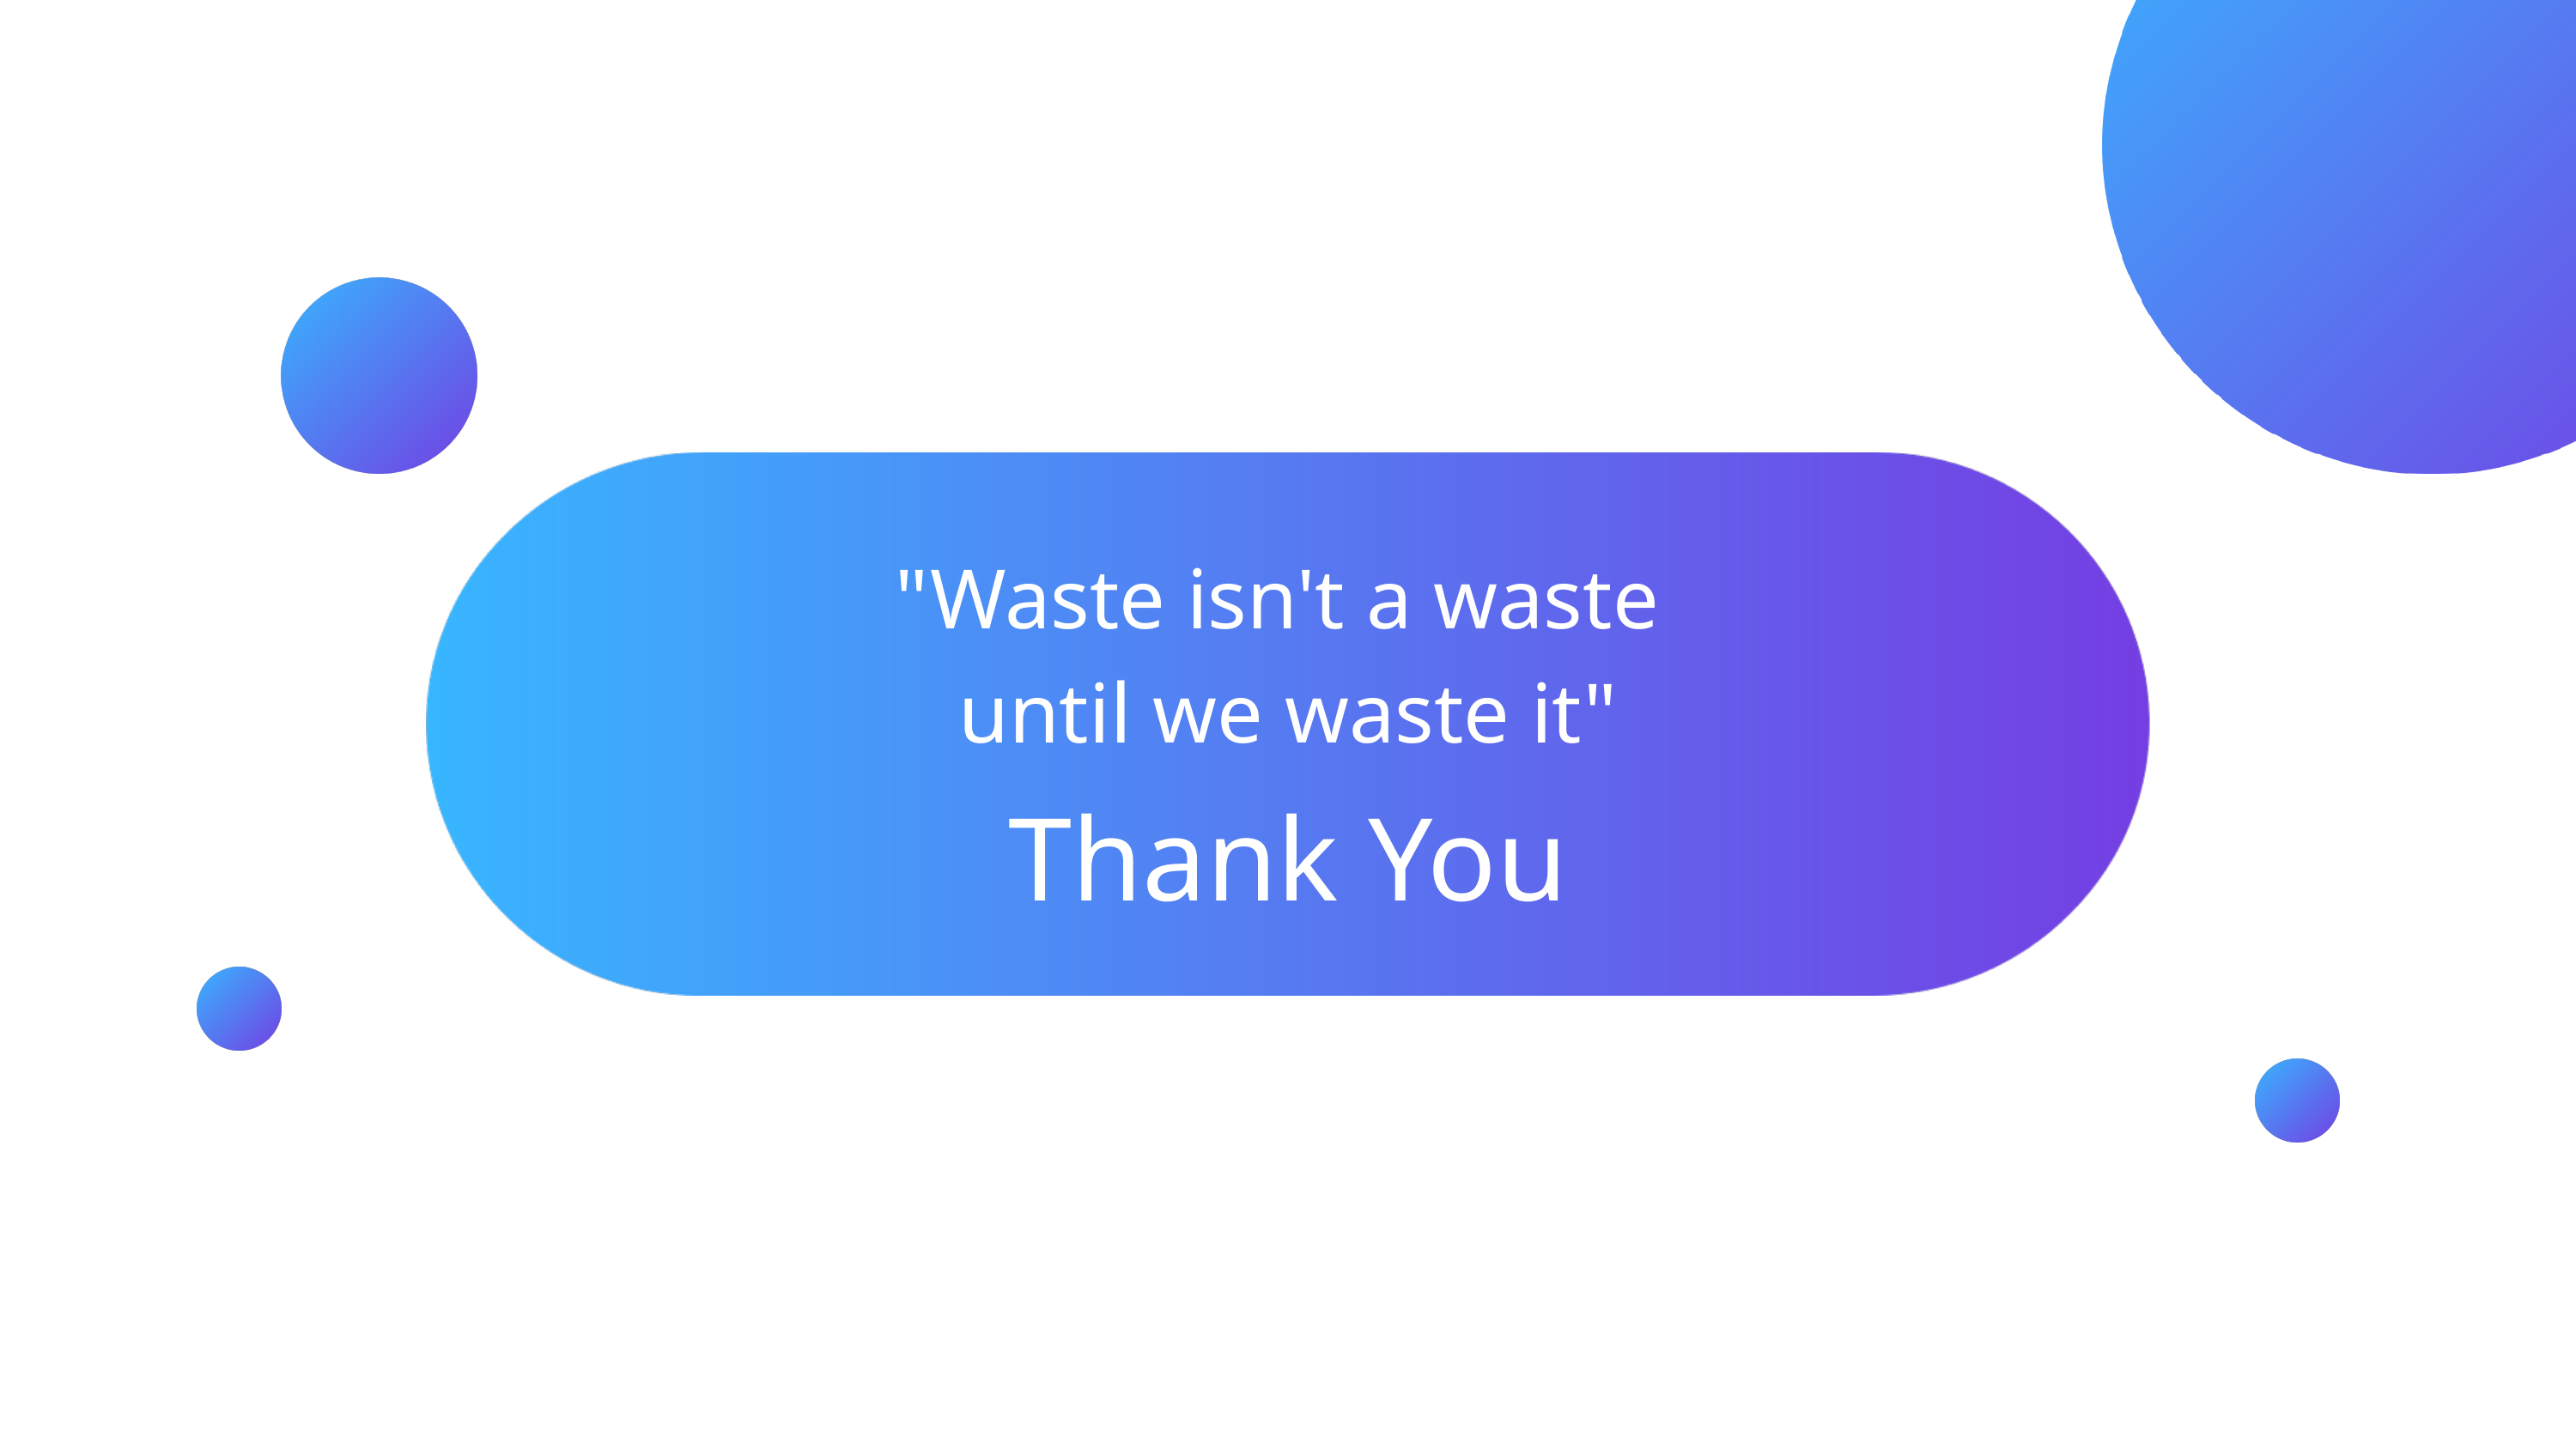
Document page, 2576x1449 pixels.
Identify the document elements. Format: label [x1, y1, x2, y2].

picture [197, 967, 282, 1052]
picture [2255, 1058, 2340, 1143]
picture [280, 0, 2576, 997]
